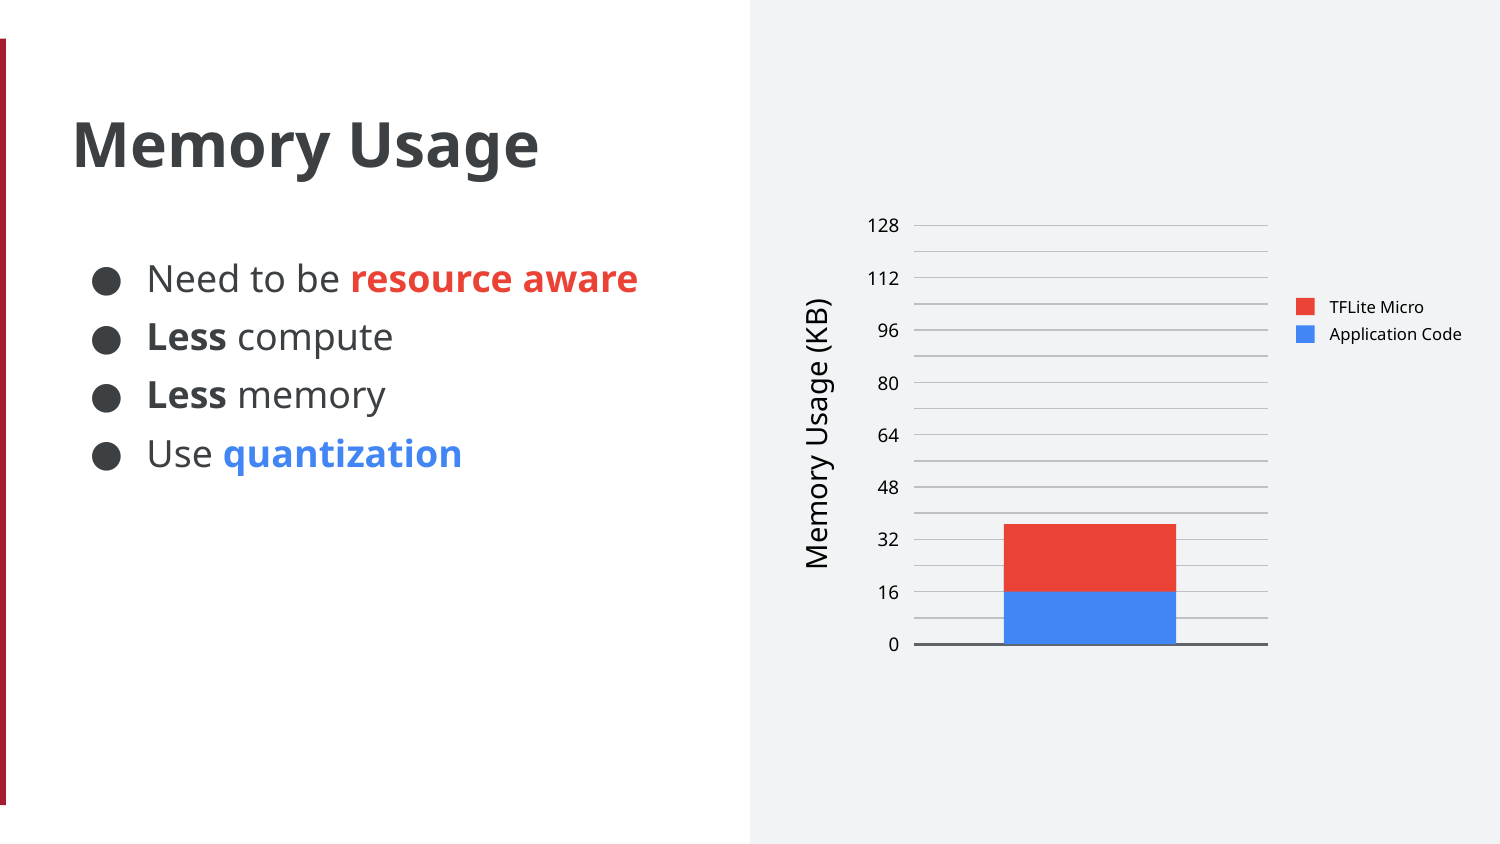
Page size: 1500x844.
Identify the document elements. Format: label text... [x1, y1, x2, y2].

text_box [773, 211, 1500, 659]
list Need to be resource aware Less compute Less memory Use quantization [56, 226, 691, 618]
title Memory Usage [56, 99, 691, 226]
